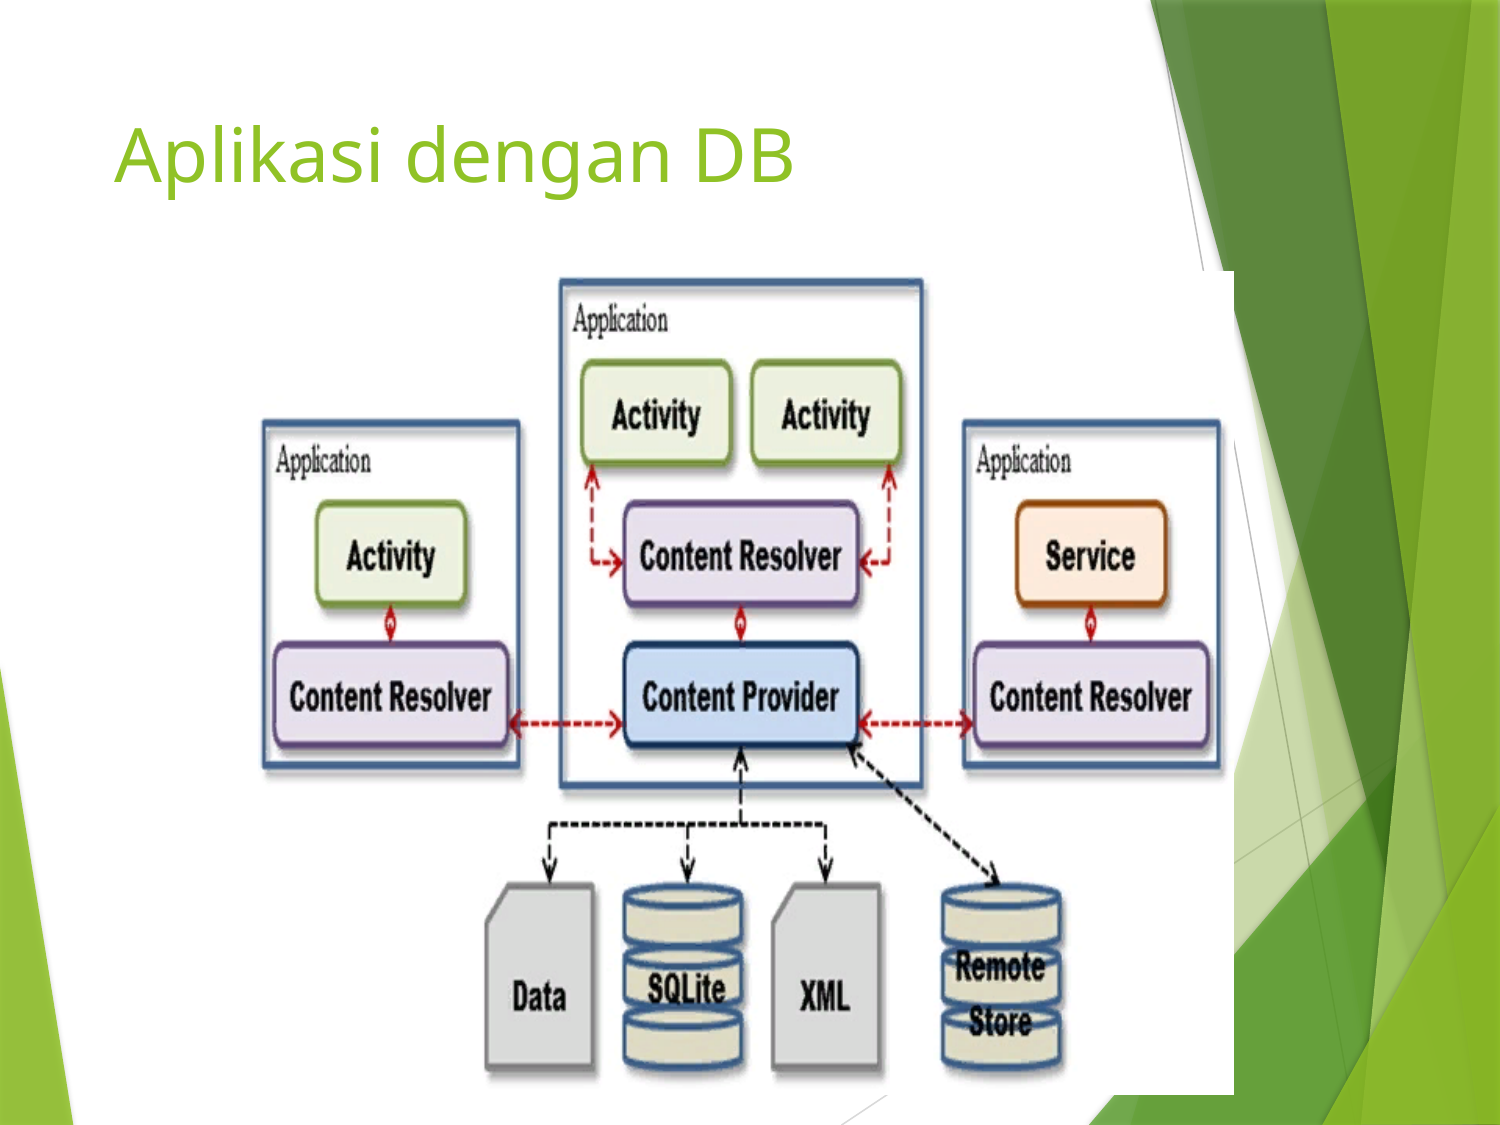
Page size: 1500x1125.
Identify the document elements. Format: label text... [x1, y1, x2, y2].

title Aplikasi dengan DB [99, 99, 1142, 317]
picture [258, 270, 1235, 1096]
